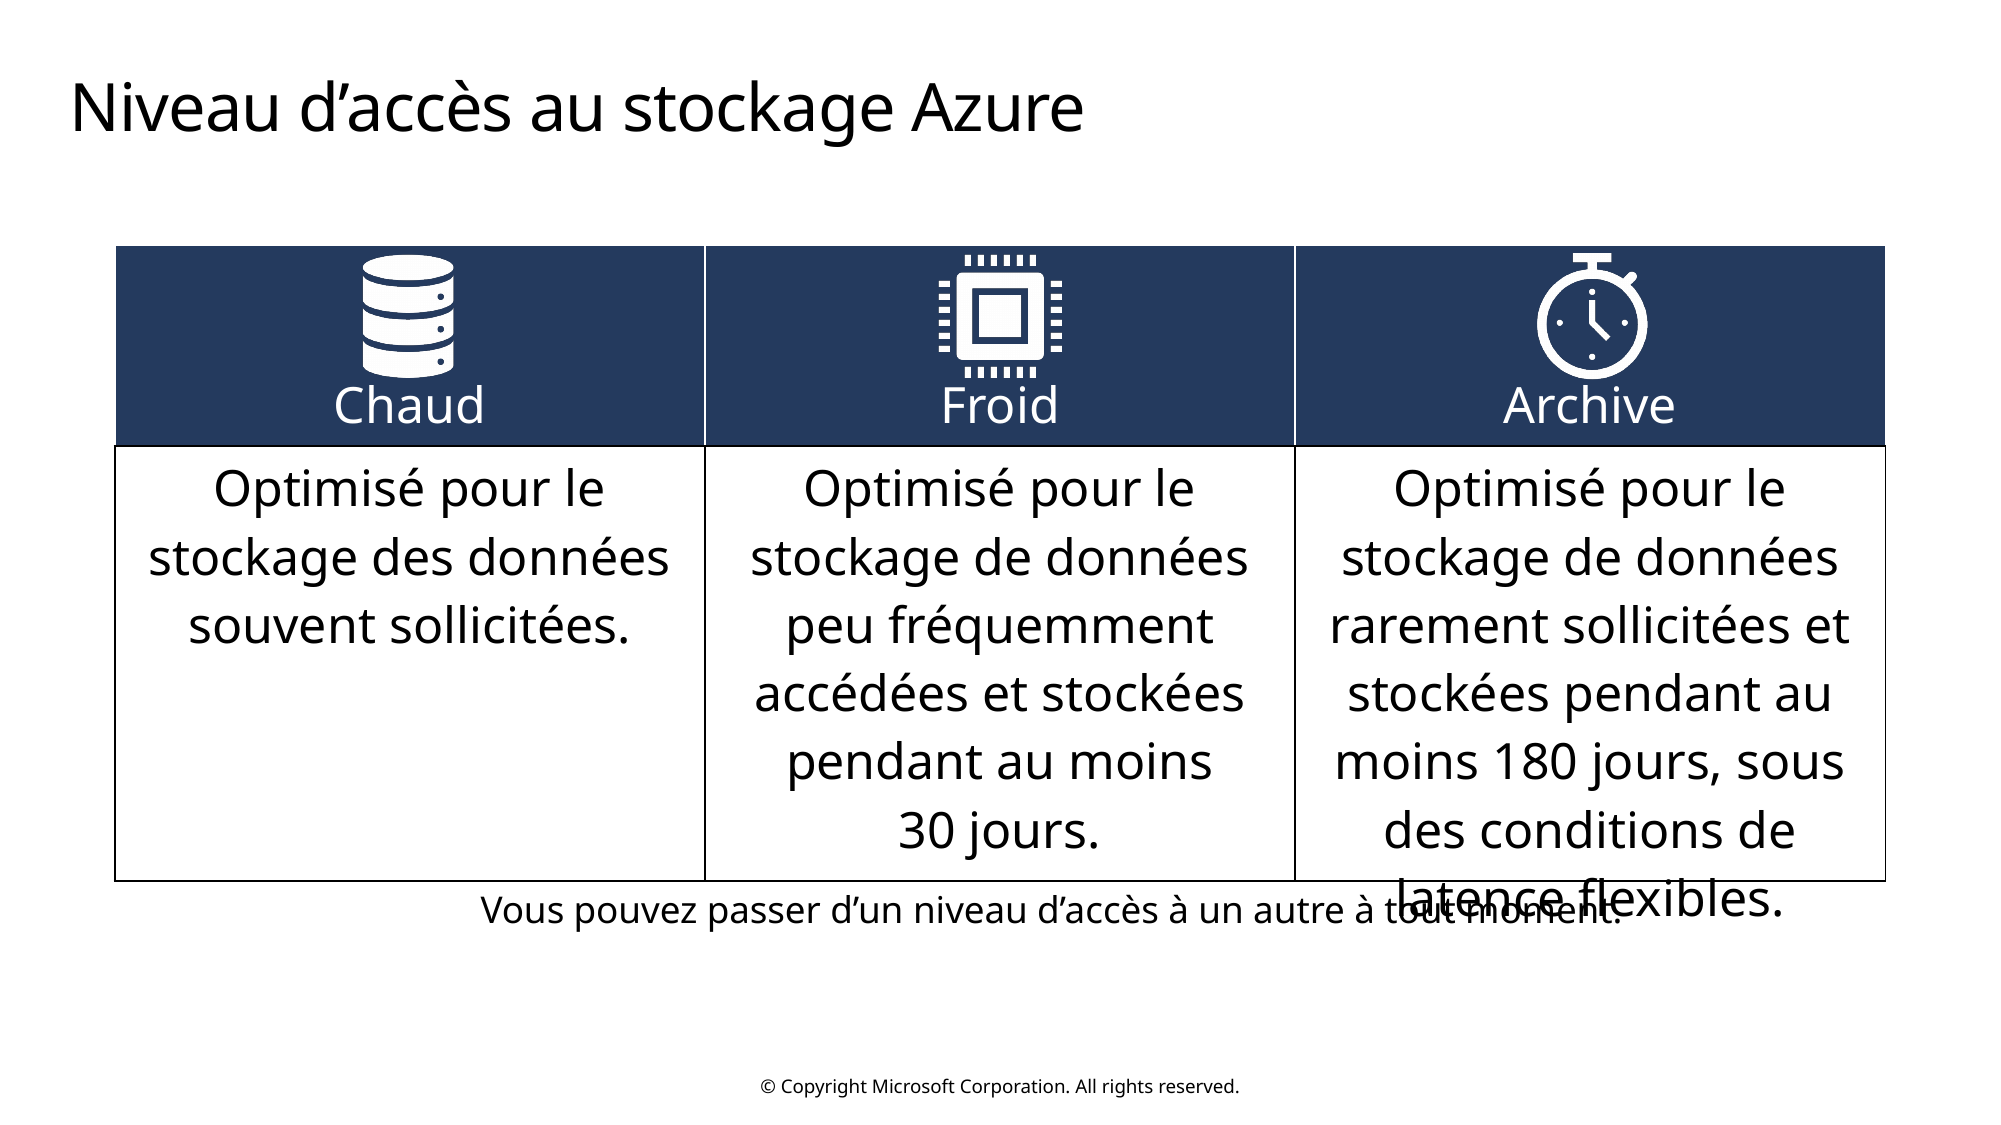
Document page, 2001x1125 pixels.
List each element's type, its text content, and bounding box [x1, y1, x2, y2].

text_box Vous pouvez passer d’un niveau d’accès à un autre à tout moment. [465, 882, 1670, 939]
table_header Archive [1296, 246, 1885, 445]
table_header Froid [706, 394, 1294, 445]
title Niveau d’accès au stockage Azure [69, 73, 1931, 186]
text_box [330, 238, 1670, 394]
table_cell Optimisé pour le stockage de données peu fréquemment accédées et stockées pendant au moins 30 jours. [706, 447, 1294, 880]
table_cell Optimisé pour le stockage des données souvent sollicitées. [116, 447, 704, 880]
table_header Chaud [116, 246, 704, 445]
table_cell Optimisé pour le stockage de données rarement sollicitées et stockées pendant au moins 180 jours, sous des conditions de latence flexibles. [1296, 447, 1885, 880]
